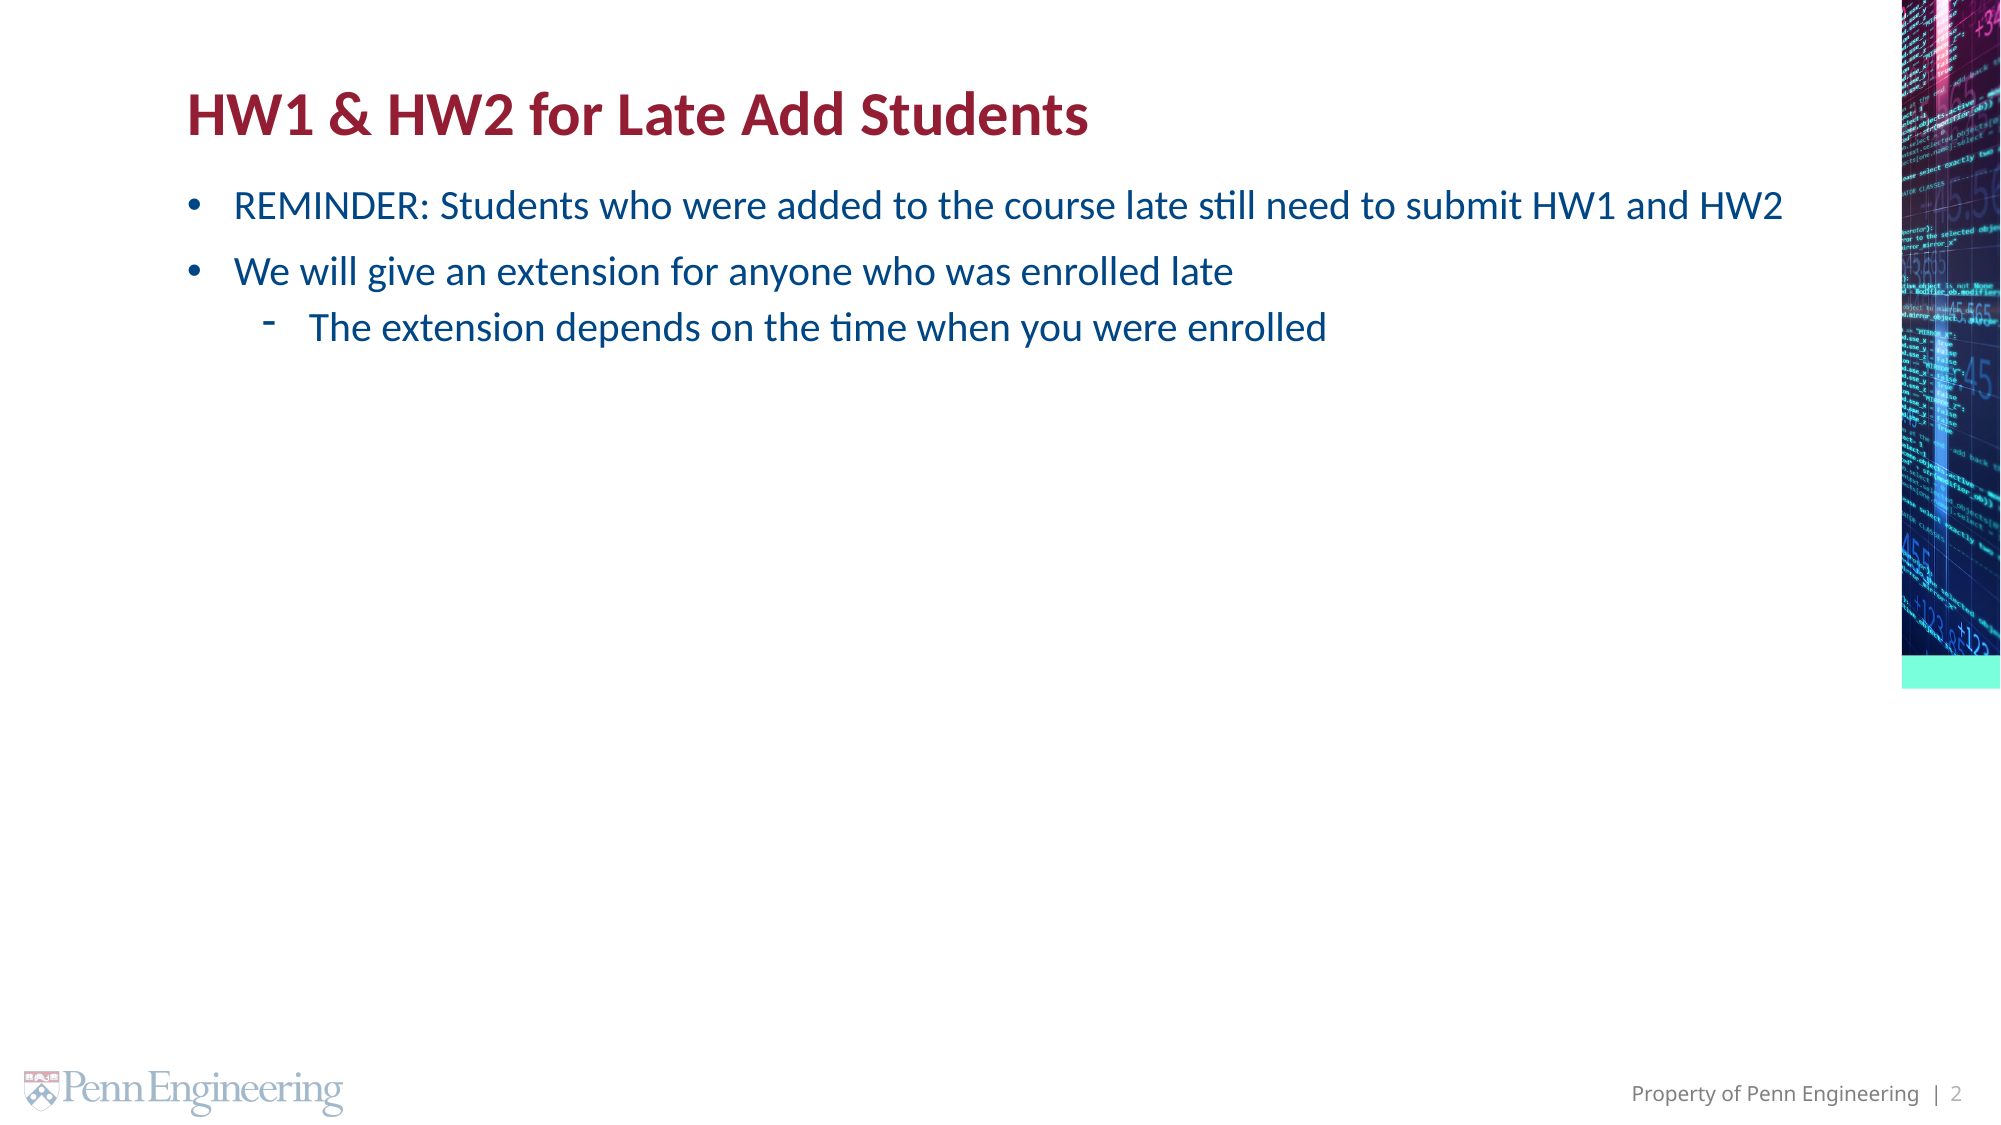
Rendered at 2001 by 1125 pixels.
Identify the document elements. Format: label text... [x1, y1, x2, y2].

slide_number 2 [1935, 1065, 2000, 1125]
list REMINDER: Students who were added to the course late still need to submit HW1 and HW2 We will give an extension for anyone who was enrolled late The extension depends on the time when you were enrolled [187, 184, 1871, 868]
picture [1901, 0, 2001, 655]
title HW1 & HW2 for Late Add Students [187, 54, 1871, 176]
